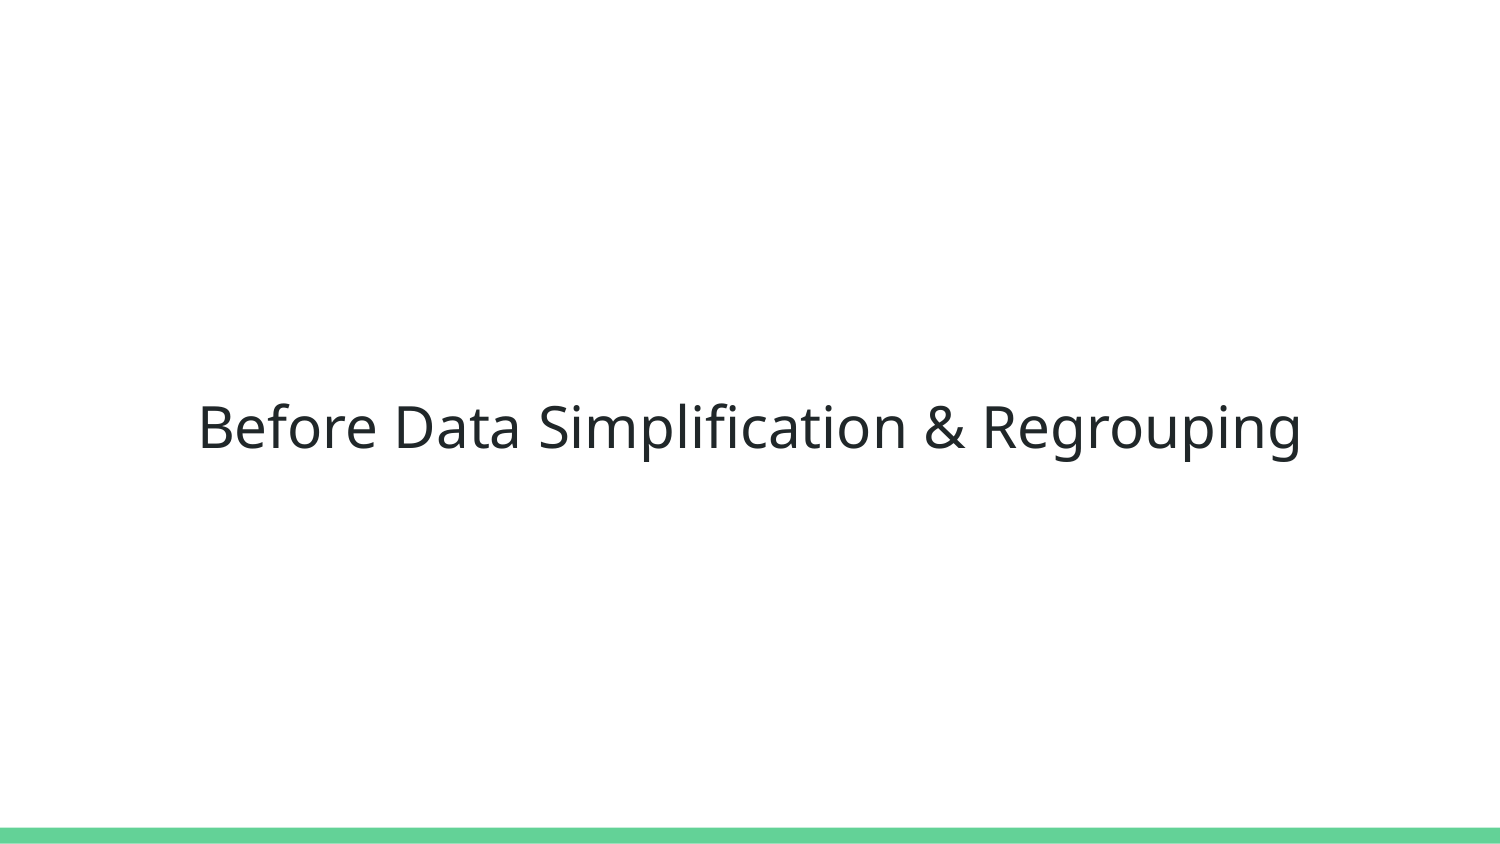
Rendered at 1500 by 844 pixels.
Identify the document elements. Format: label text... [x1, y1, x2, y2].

title Before Data Simplification & Regrouping [51, 374, 1449, 469]
